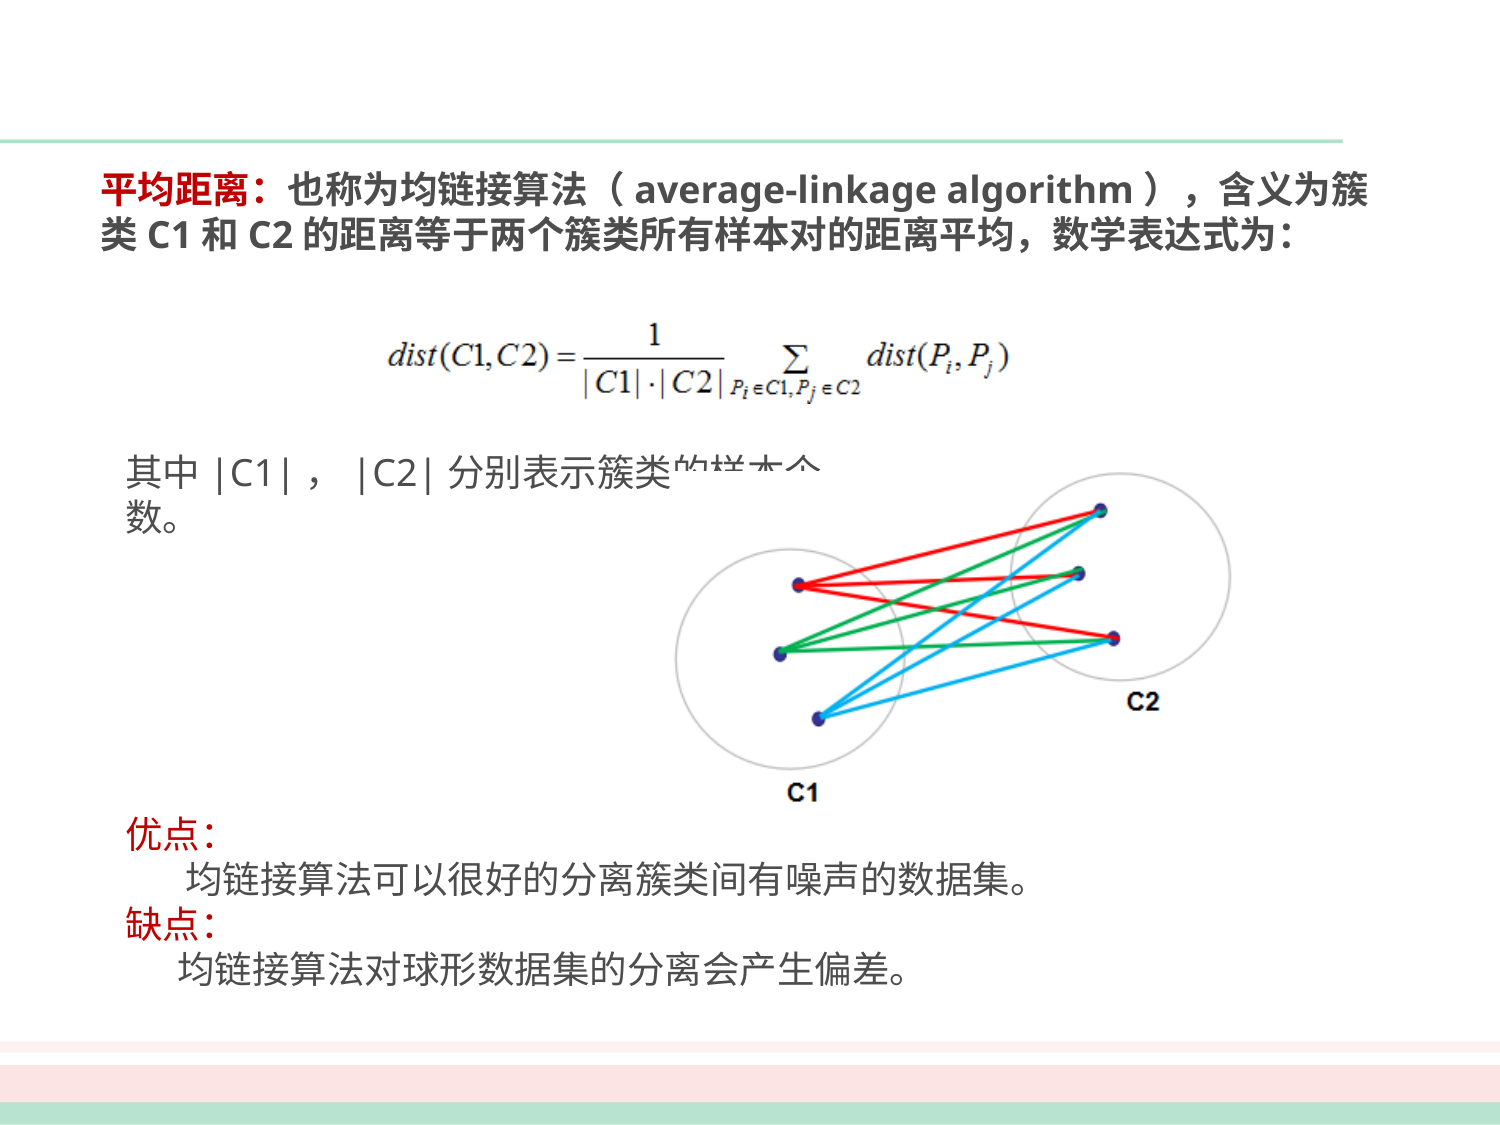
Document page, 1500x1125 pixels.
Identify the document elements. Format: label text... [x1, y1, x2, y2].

text_box 优点： 均链接算法可以很好的分离簇类间有噪声的数据集。 缺点： 均链接算法对球形数据集的分离会产生偏差。 [110, 804, 1186, 999]
text_box 平均距离：也称为均链接算法（average-linkage algorithm），含义为簇类C1和C2的距离等于两个簇类所有样本对的距离平均，数学表达式为： [85, 158, 1395, 264]
picture [0, 0, 1500, 1125]
text_box 其中|C1|，|C2|分别表示簇类的样本个数。 [110, 441, 861, 546]
